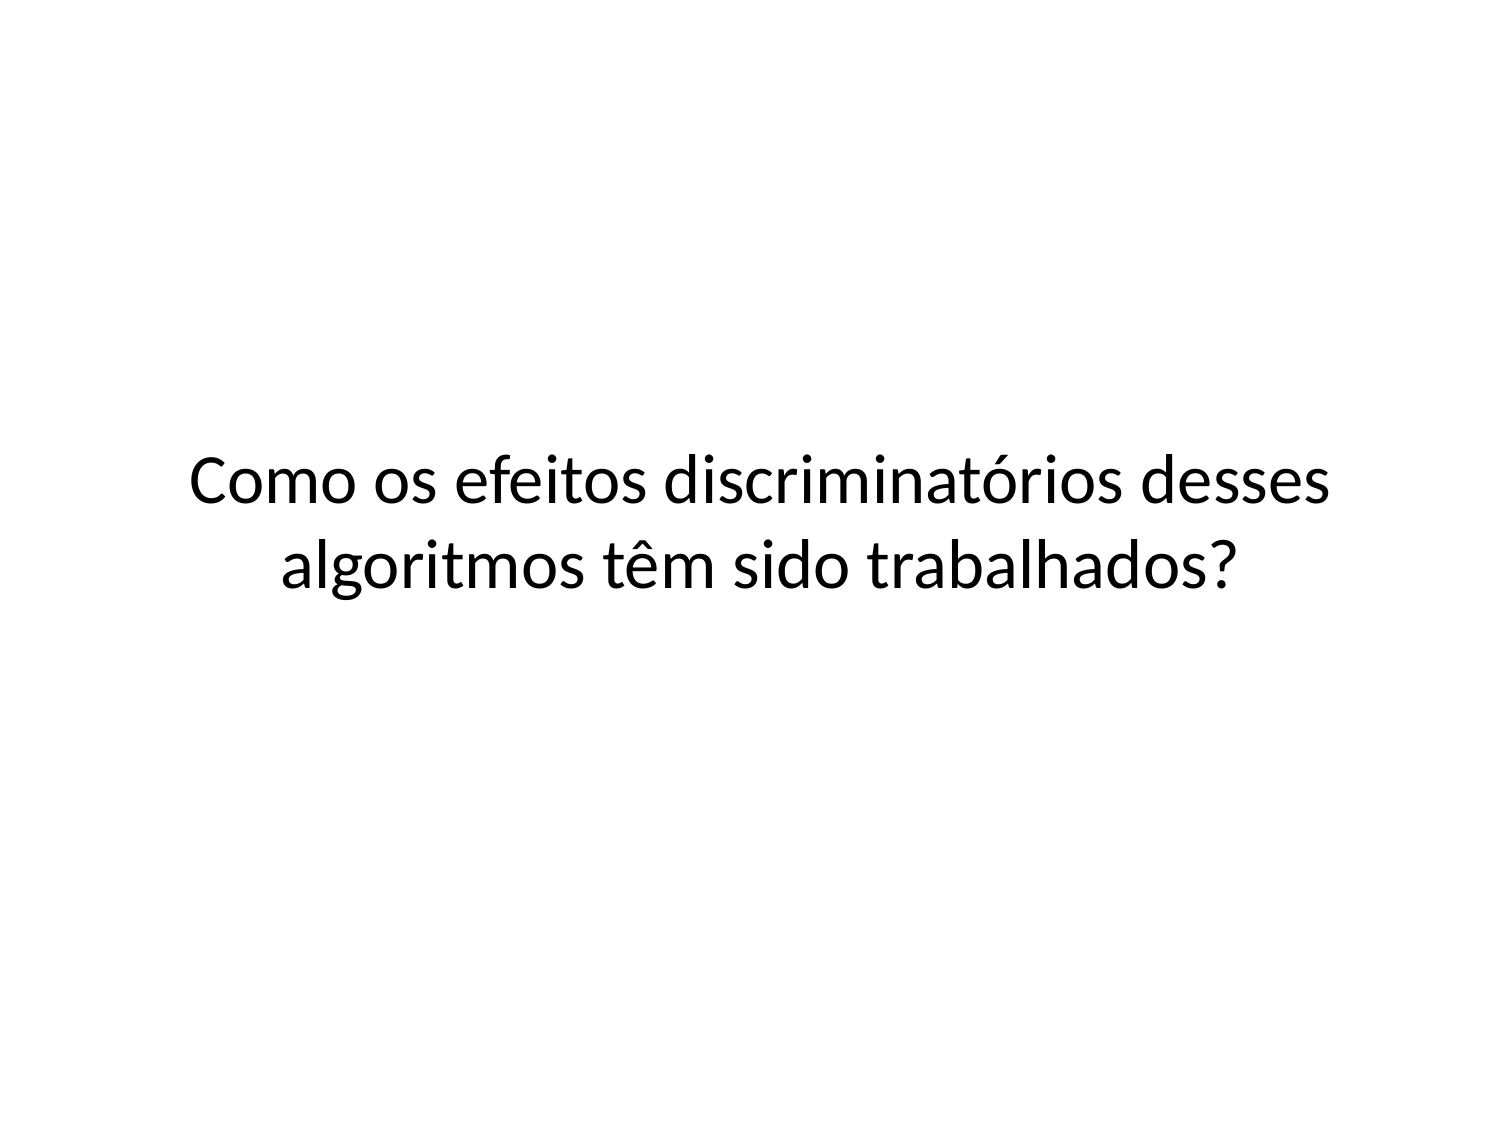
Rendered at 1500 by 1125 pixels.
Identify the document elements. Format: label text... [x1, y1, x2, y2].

title Como os efeitos discriminatórios desses algoritmos têm sido trabalhados? [86, 424, 1437, 612]
